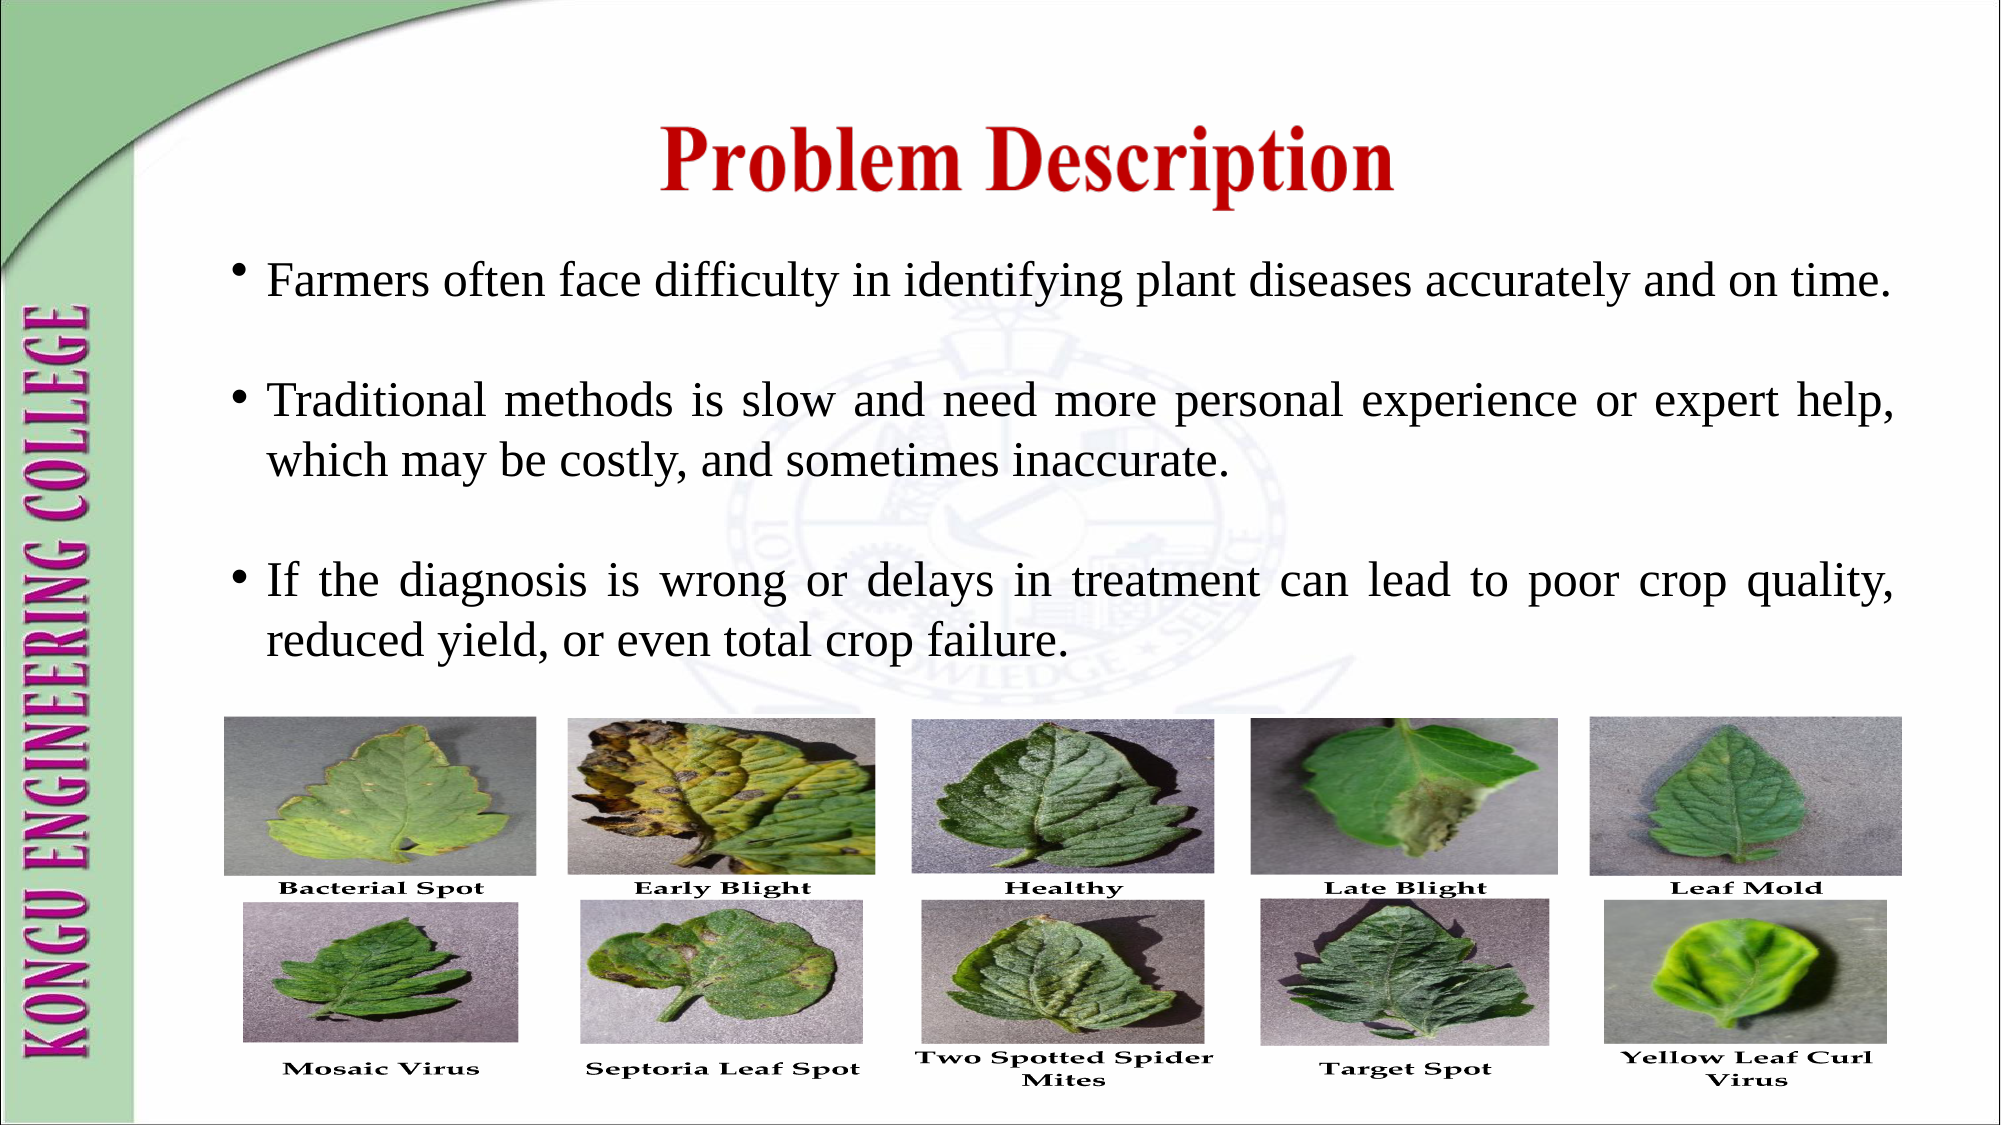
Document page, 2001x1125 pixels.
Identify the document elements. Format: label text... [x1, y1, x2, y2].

text_box Farmers often face difficulty in identifying plant diseases accurately and on time. Traditional methods is slow and need more personal experience or expert help, which may be costly, and sometimes inaccurate. If the diagnosis is wrong or delays in treatment can lead to poor crop quality, reduced yield, or even total crop failure. [216, 238, 1912, 713]
picture [0, 0, 2001, 1125]
